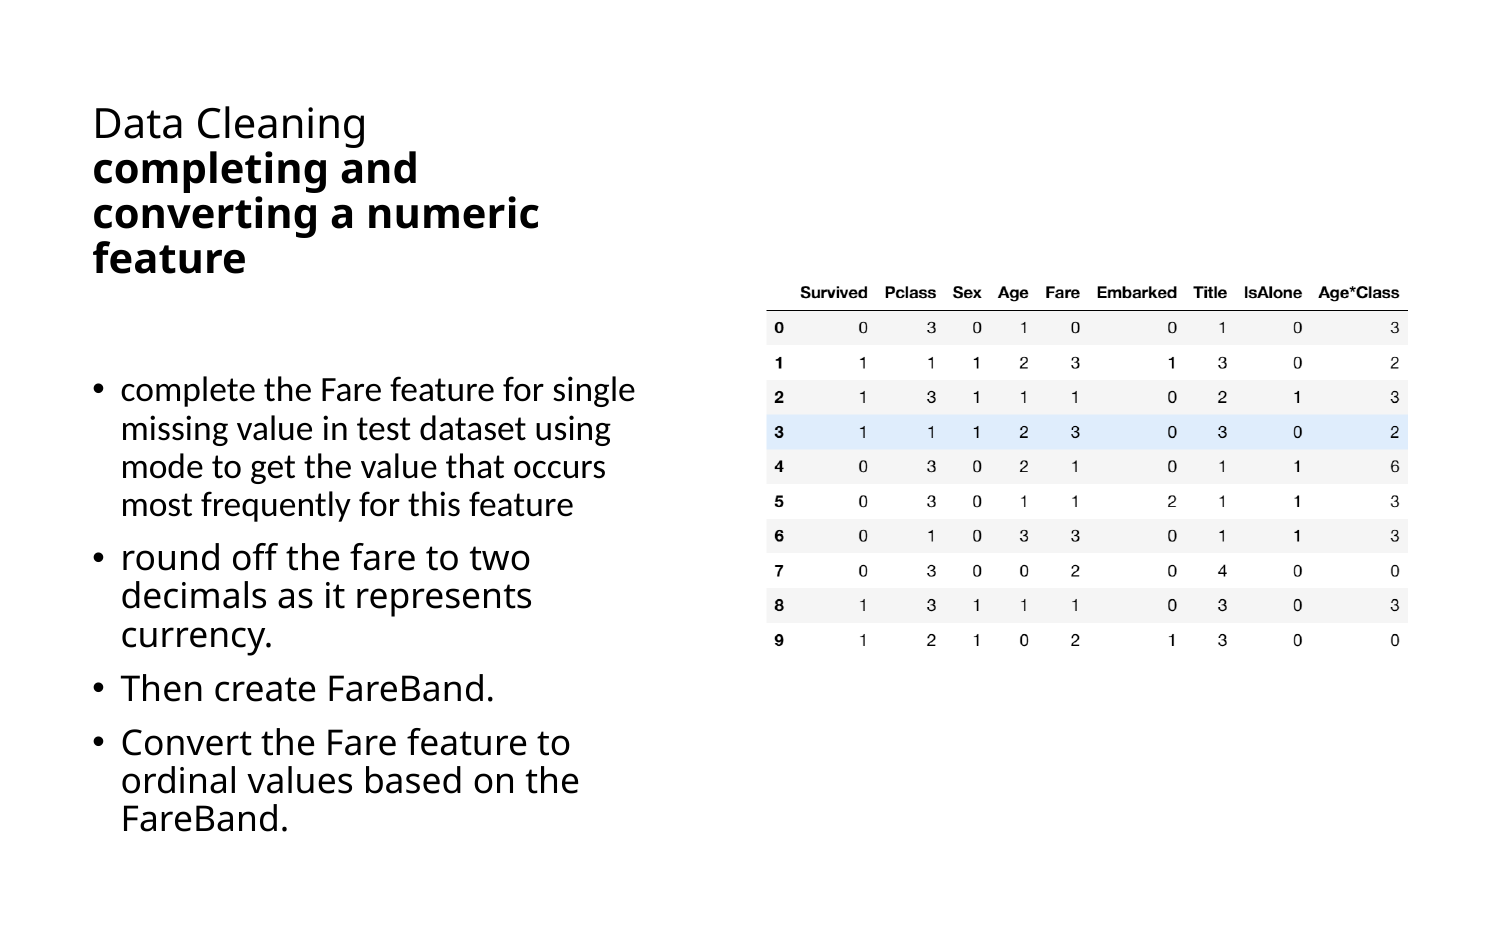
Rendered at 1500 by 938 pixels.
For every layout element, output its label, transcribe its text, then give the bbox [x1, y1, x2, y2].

list complete the Fare feature for single missing value in test dataset using mode to get the value that occurs most frequently for this feature round off the fare to two decimals as it represents currency. Then create FareBand. Convert the Fare feature to ordinal values based on the FareBand. [77, 363, 671, 849]
picture [750, 276, 1422, 661]
title Data Cleaning completing and converting a numeric feature [77, 87, 671, 290]
